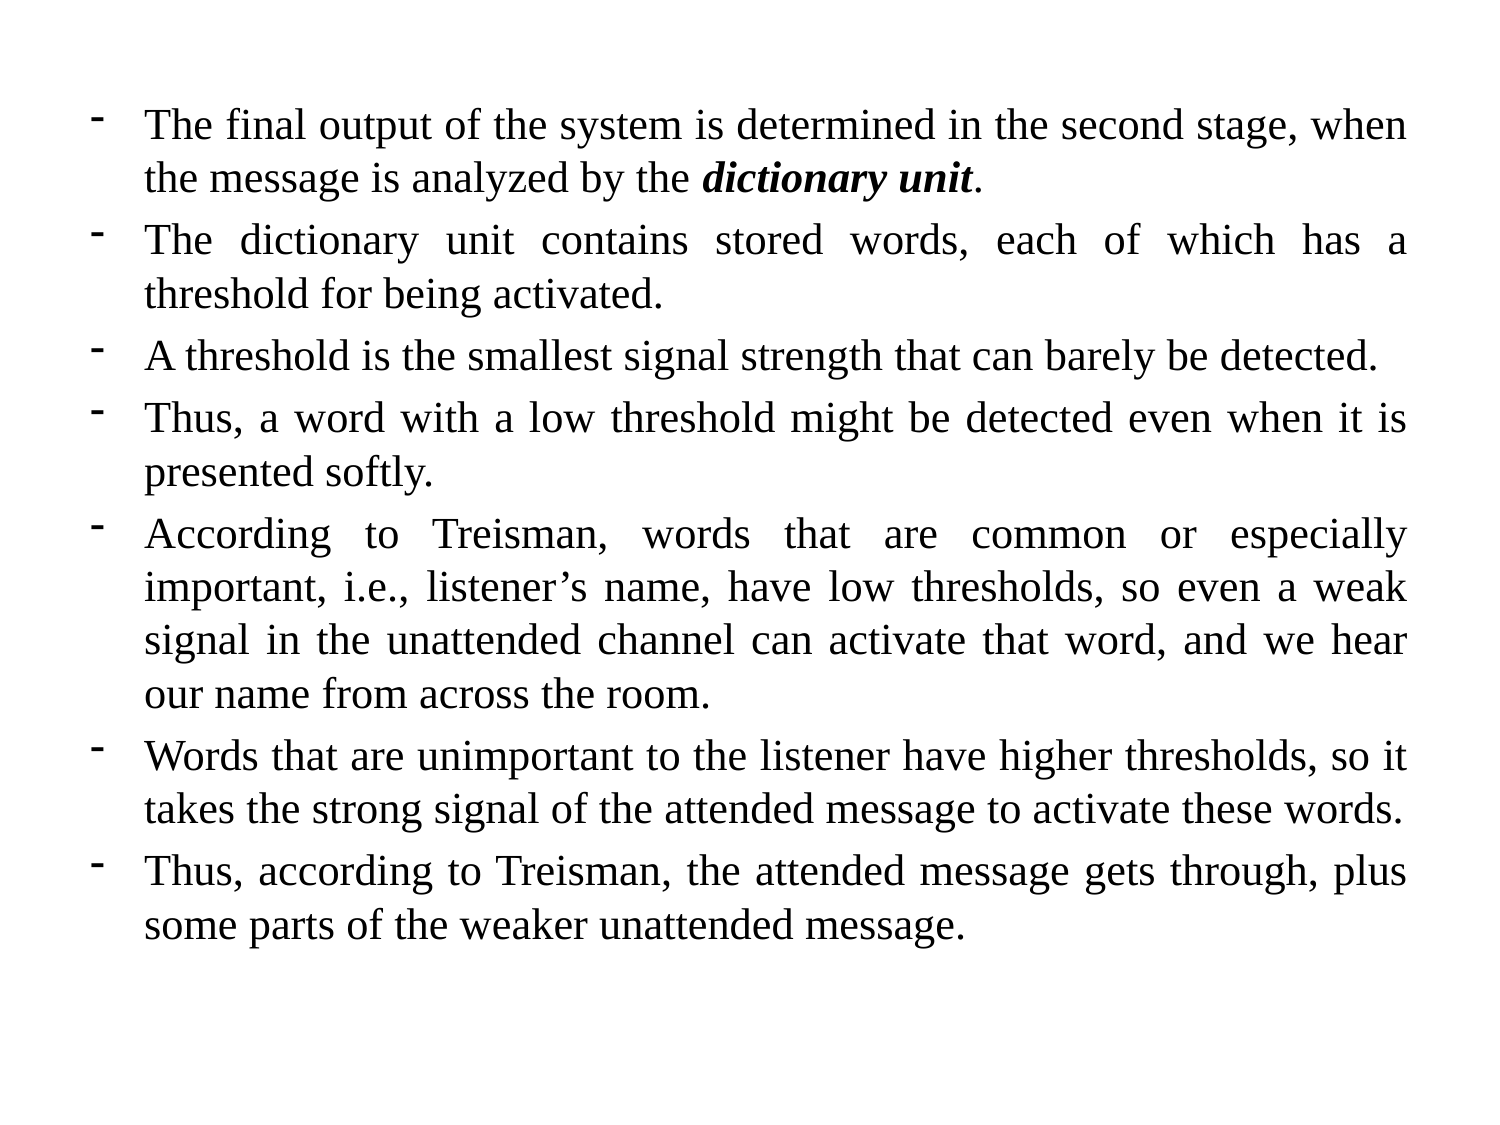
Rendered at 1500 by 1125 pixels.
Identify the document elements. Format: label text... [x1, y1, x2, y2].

list The final output of the system is determined in the second stage, when the message is analyzed by the dictionary unit. The dictionary unit contains stored words, each of which has a threshold for being activated. A threshold is the smallest signal strength that can barely be detected. Thus, a word with a low threshold might be detected even when it is presented softly. According to Treisman, words that are common or especially important, i.e., listener’s name, have low thresholds, so even a weak signal in the unattended channel can activate that word, and we hear our name from across the room. Words that are unimportant to the listener have higher thresholds, so it takes the strong signal of the attended message to activate these words. Thus, according to Treisman, the attended message gets through, plus some parts of the weaker unattended message. [75, 87, 1425, 1038]
